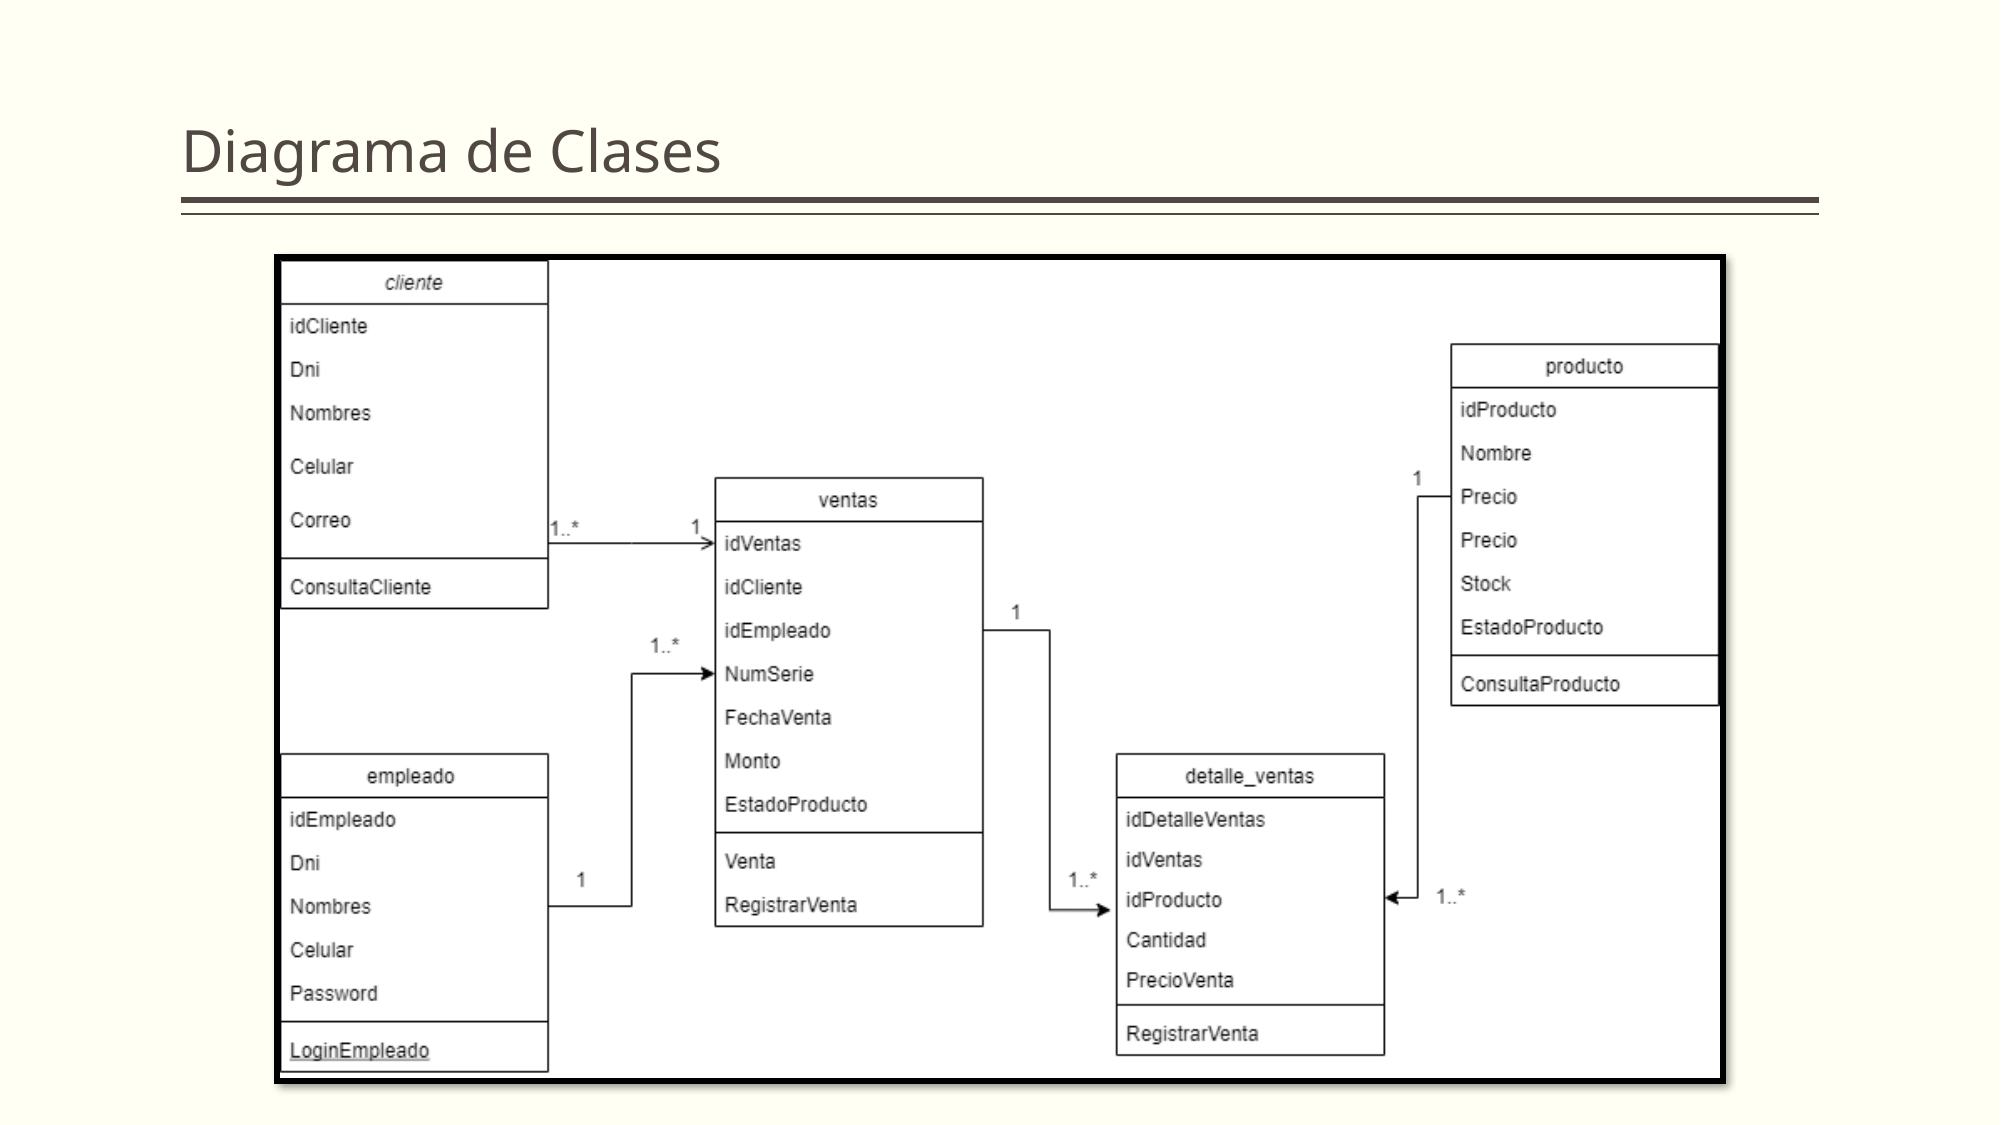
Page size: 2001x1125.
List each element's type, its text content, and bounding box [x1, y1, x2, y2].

picture [280, 260, 1720, 1078]
title Diagrama de Clases [181, 12, 1819, 193]
